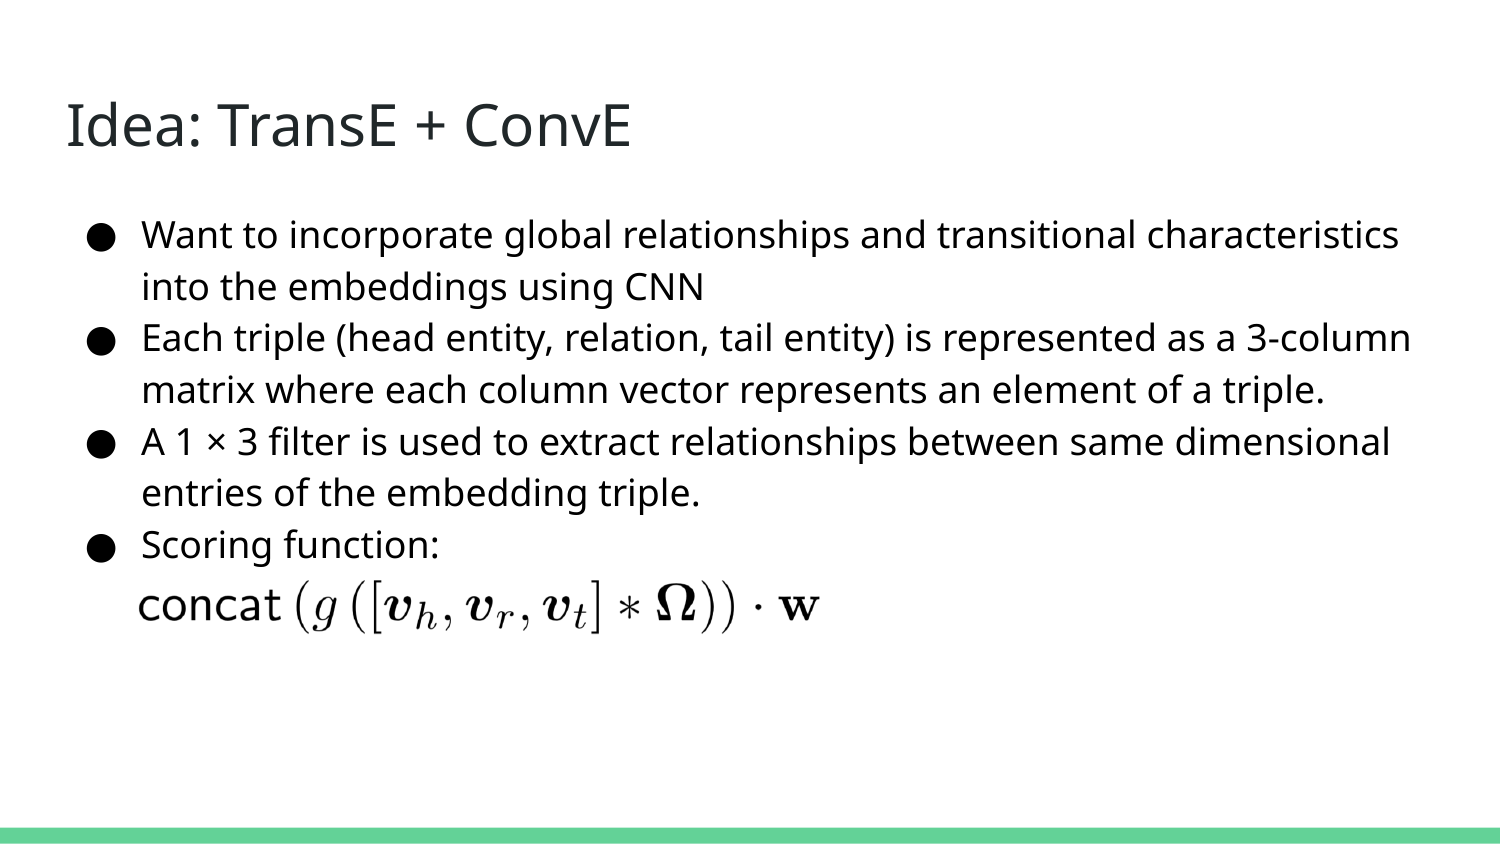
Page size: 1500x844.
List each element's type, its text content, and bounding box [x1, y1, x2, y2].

title Idea: TransE + ConvE [51, 72, 1449, 167]
list Want to incorporate global relationships and transitional characteristics into the embeddings using CNN Each triple (head entity, relation, tail entity) is represented as a 3-column matrix where each column vector represents an element of a triple. A 1 × 3 filter is used to extract relationships between same dimensional entries of the embedding triple. Scoring function: [51, 189, 1449, 750]
picture [131, 575, 834, 637]
